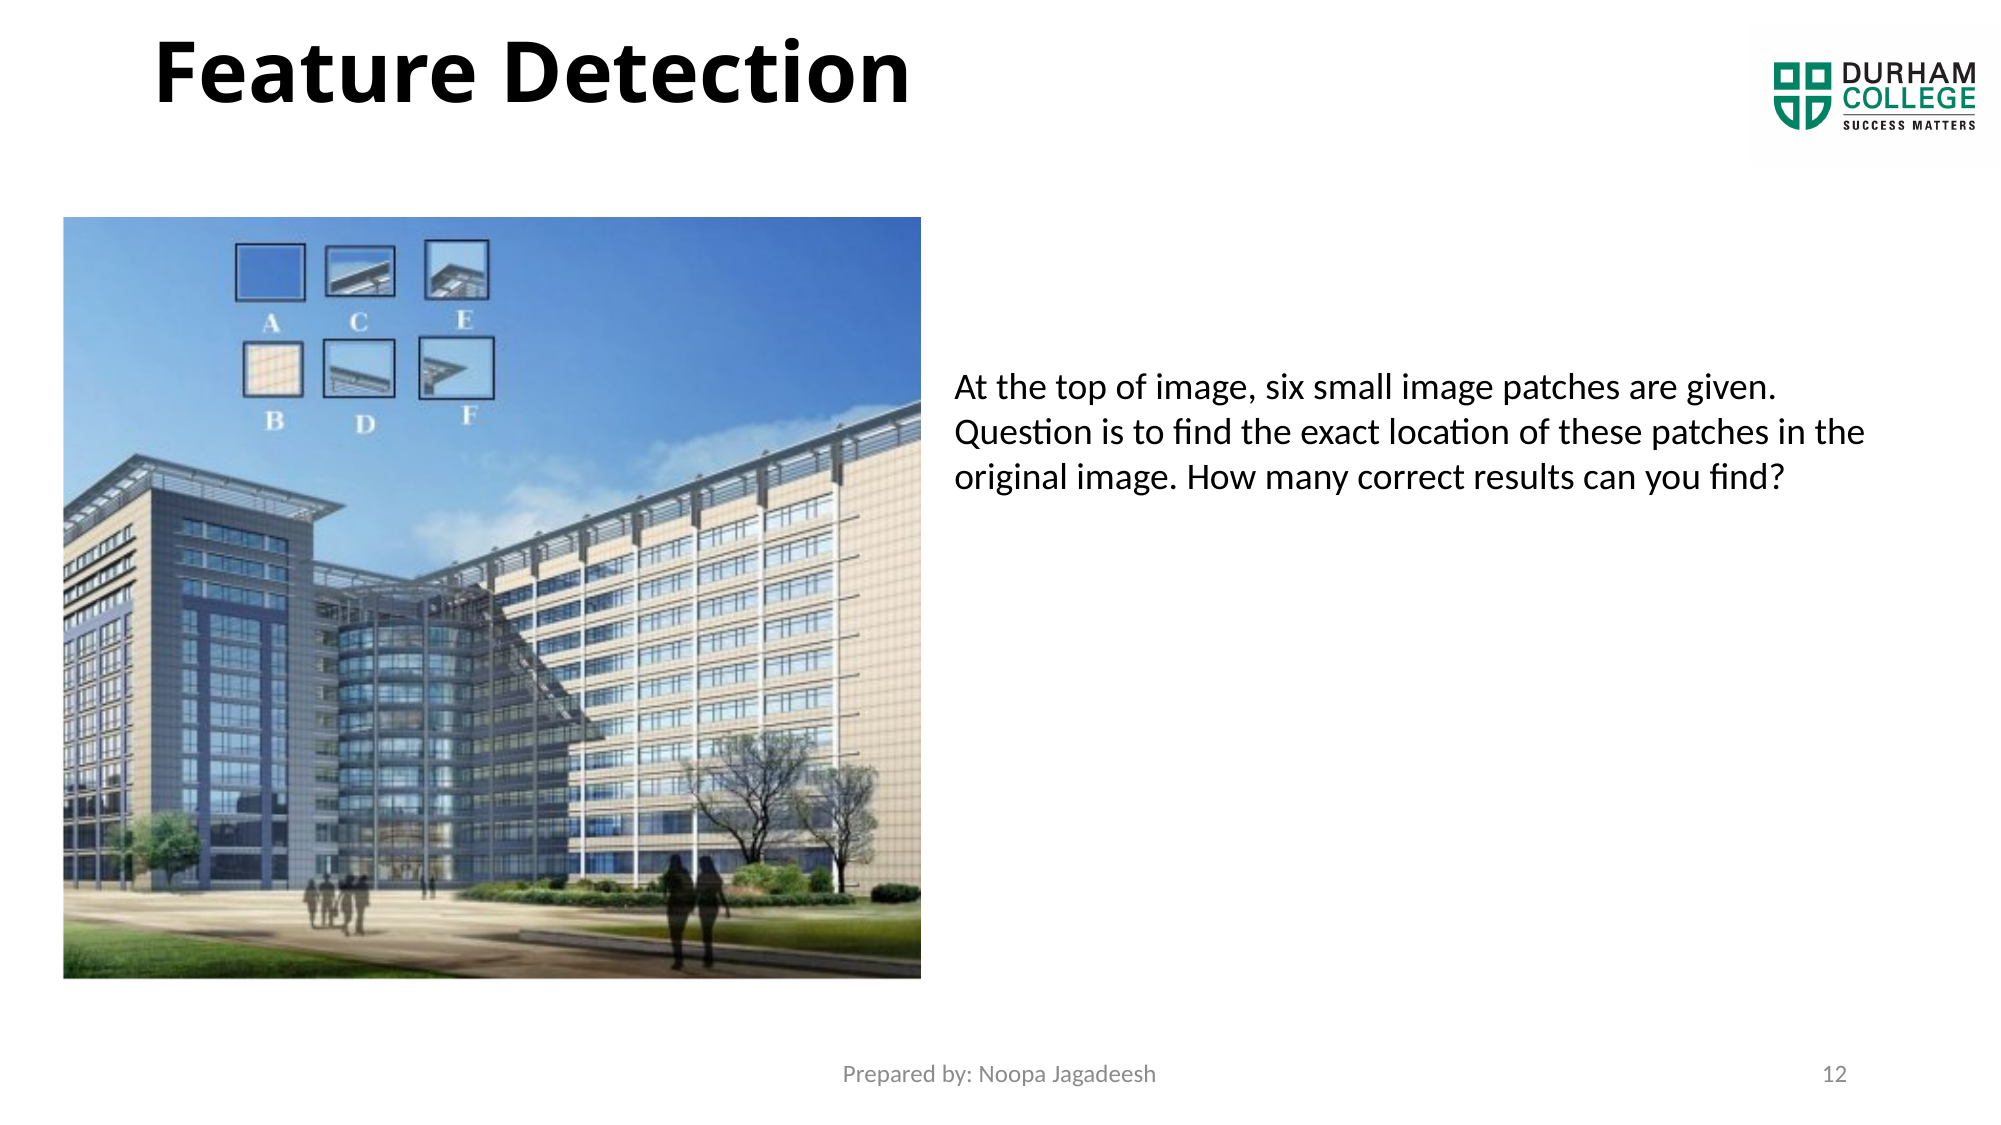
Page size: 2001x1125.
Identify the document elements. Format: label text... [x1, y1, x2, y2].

text_box At the top of image, six small image patches are given. Question is to find the exact location of these patches in the original image. How many correct results can you find? [939, 354, 1940, 505]
picture [1749, 22, 2000, 166]
title Feature Detection [137, 22, 1863, 129]
slide_number 12 [1412, 1042, 1863, 1103]
footer Prepared by: Noopa Jagadeesh [662, 1042, 1338, 1103]
picture [60, 217, 921, 983]
